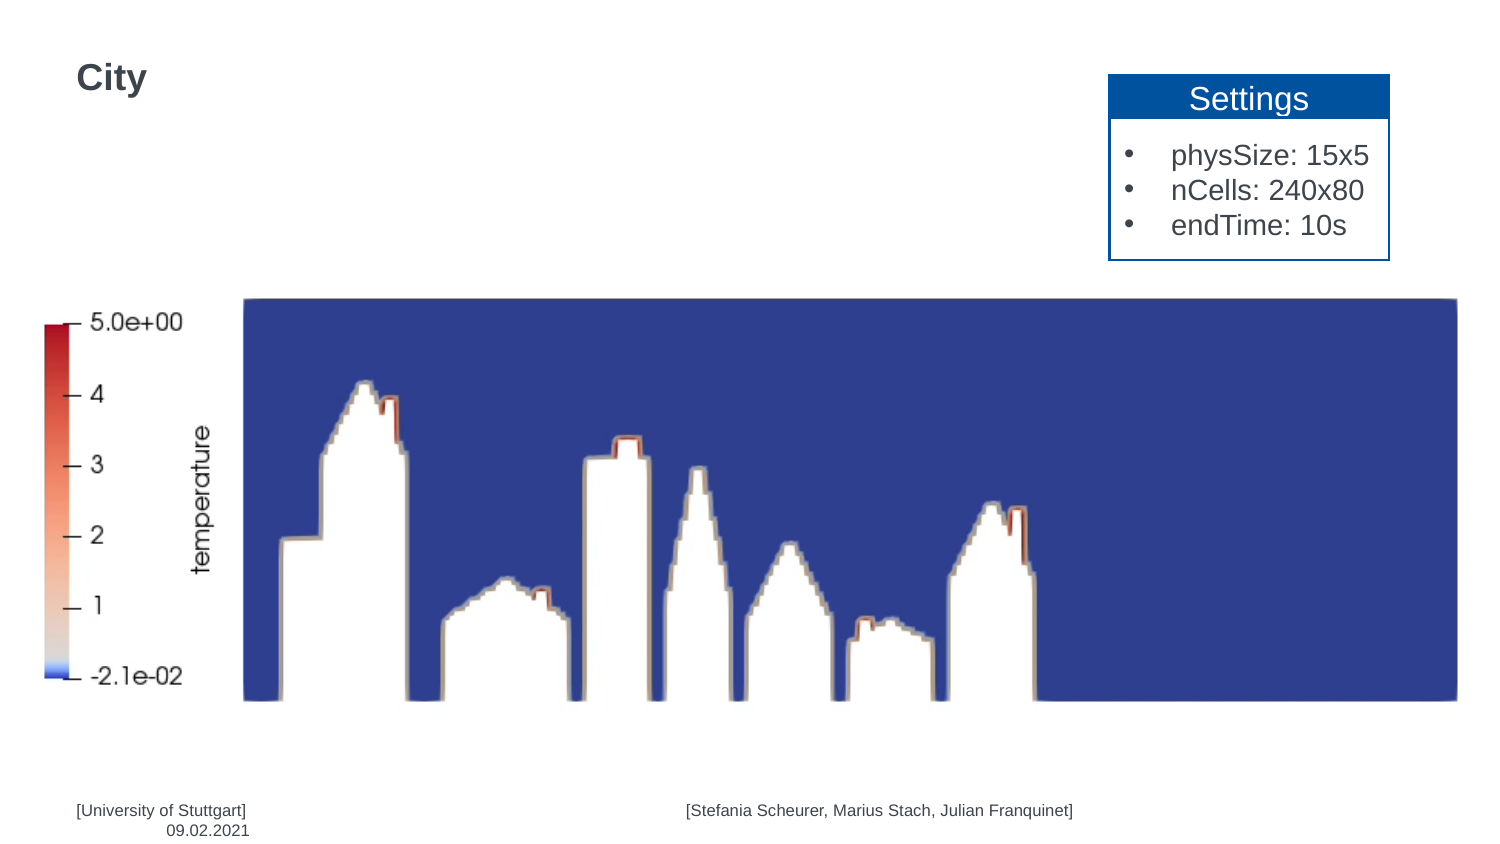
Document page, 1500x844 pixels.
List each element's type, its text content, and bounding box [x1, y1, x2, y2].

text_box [0, 258, 1485, 738]
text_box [1109, 74, 1389, 260]
footer [University of Stuttgart] [Stefania Scheurer, Marius Stach, Julian Franquinet] 09.02.2021 [76, 799, 1430, 844]
title City [76, 58, 1430, 130]
